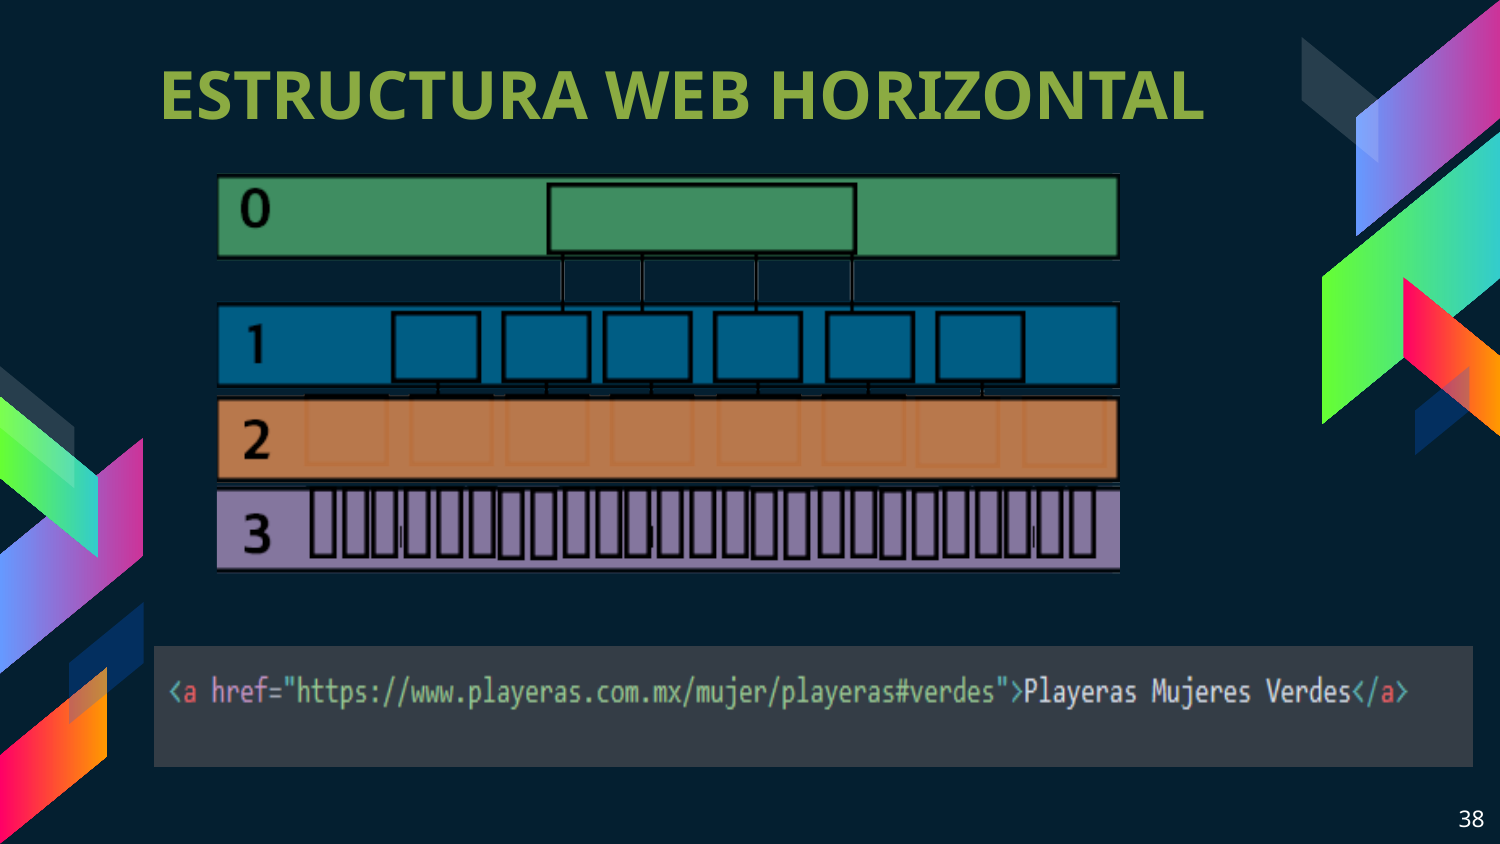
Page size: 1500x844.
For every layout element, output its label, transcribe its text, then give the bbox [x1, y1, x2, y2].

slide_number 38 [1403, 789, 1500, 844]
picture [154, 645, 1474, 767]
text_box ESTRUCTURA WEB HORIZONTAL [144, 45, 1222, 140]
picture [216, 140, 1121, 626]
